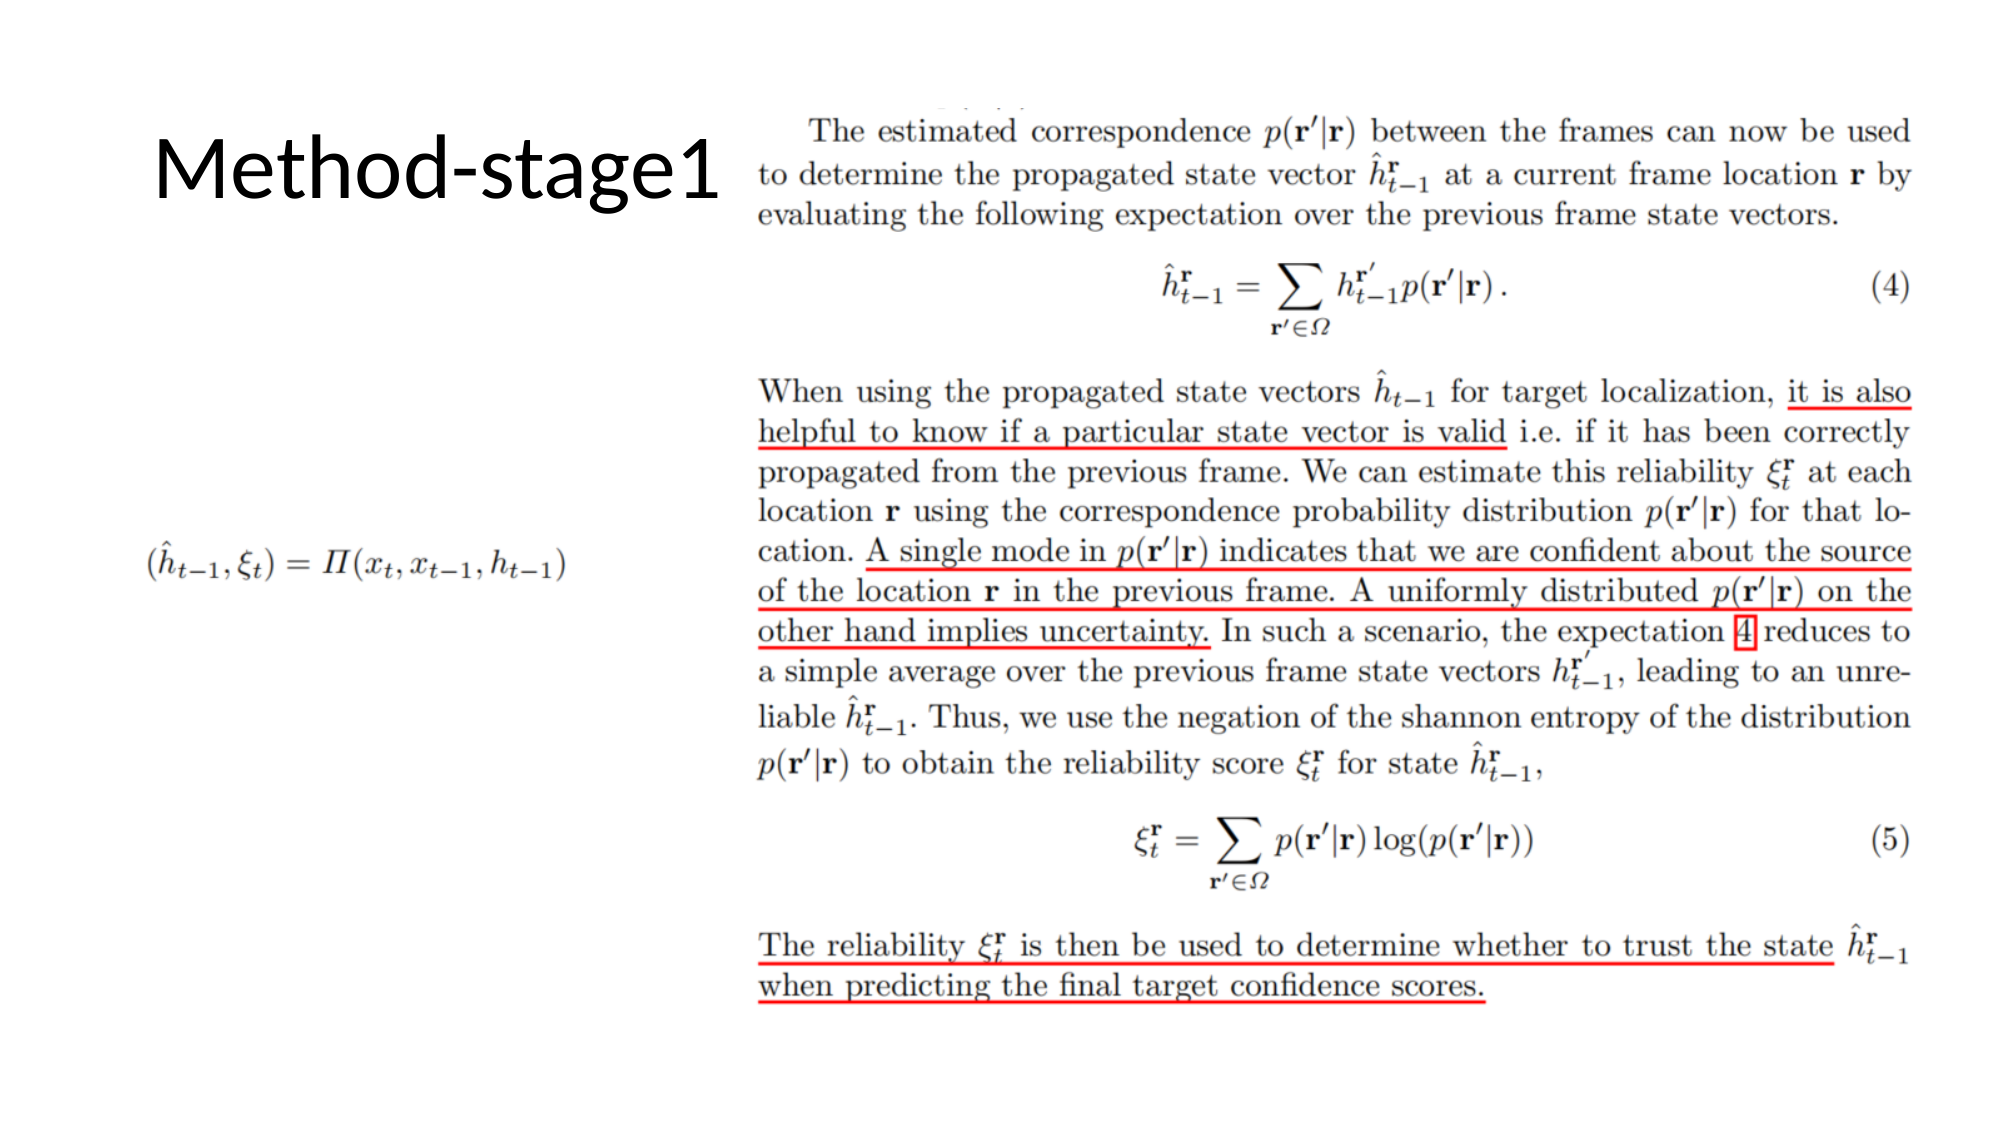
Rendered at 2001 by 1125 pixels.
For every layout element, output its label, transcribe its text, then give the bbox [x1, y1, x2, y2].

title Method-stage1 [137, 59, 1863, 278]
picture [113, 528, 584, 597]
picture [747, 108, 1923, 1017]
